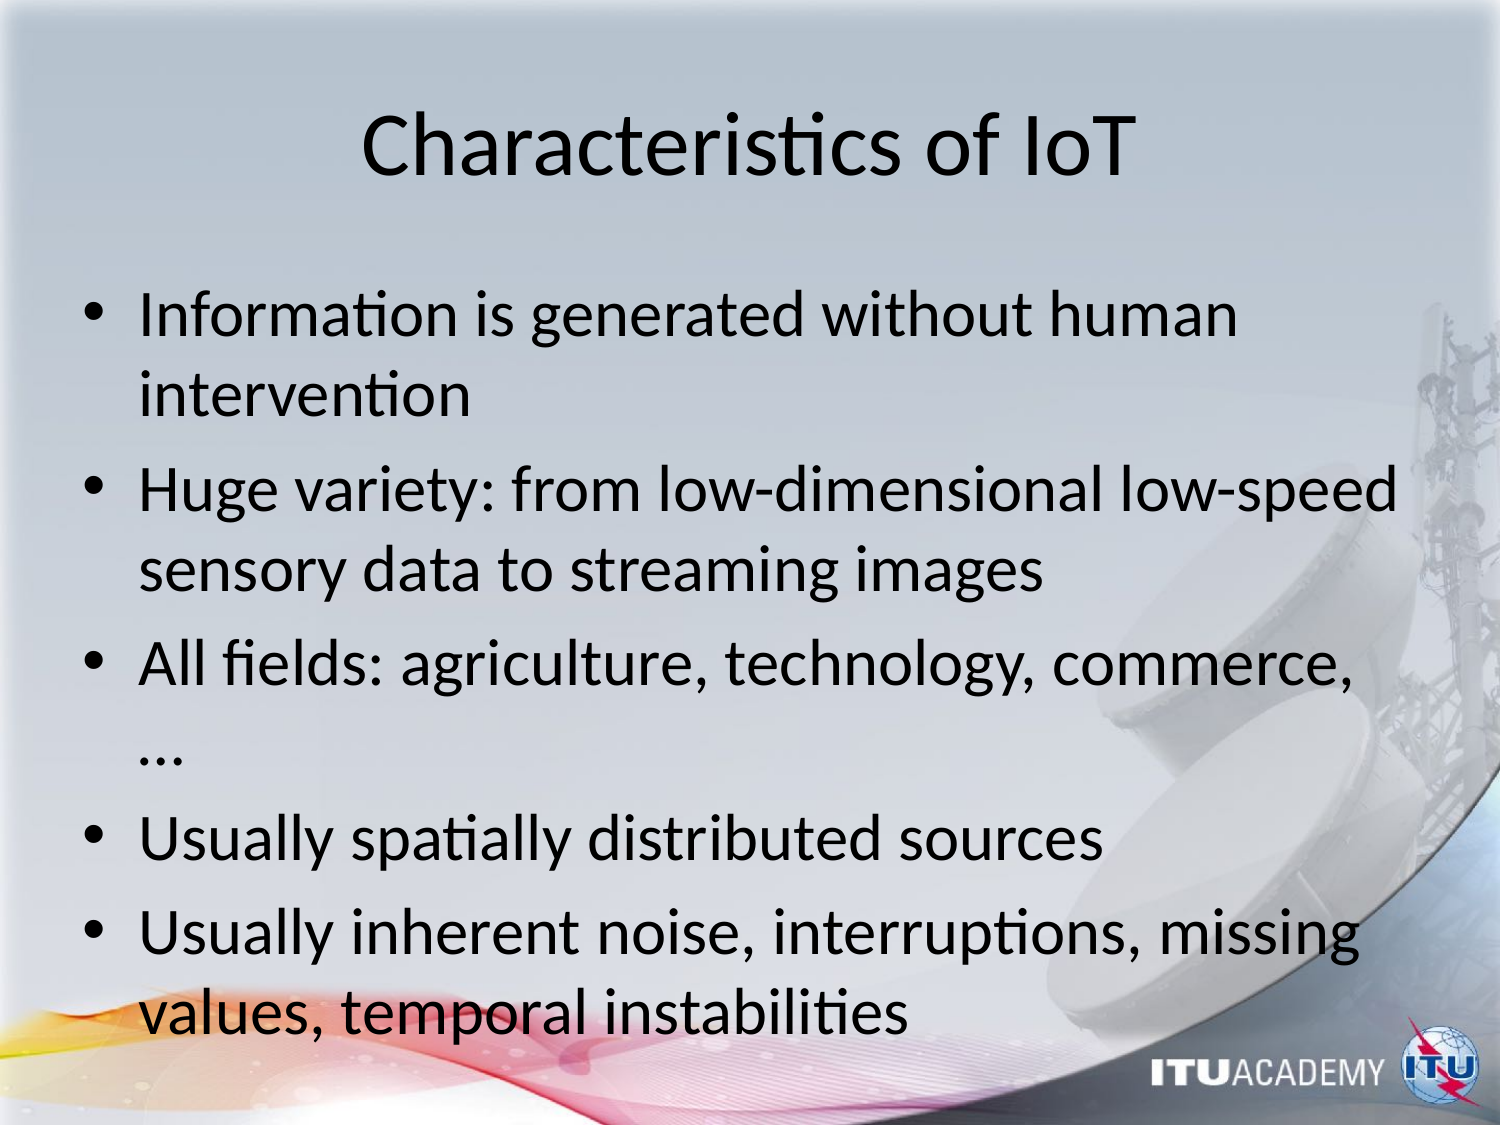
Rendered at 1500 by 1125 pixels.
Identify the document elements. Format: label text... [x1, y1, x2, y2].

title Characteristics of IoT [74, 44, 1426, 234]
list Information is generated without human intervention Huge variety: from low-dimensional low-speed sensory data to streaming images All fields: agriculture, technology, commerce, … Usually spatially distributed sources Usually inherent noise, interruptions, missing values, temporal instabilities [74, 261, 1426, 1006]
picture [0, 0, 1500, 1125]
